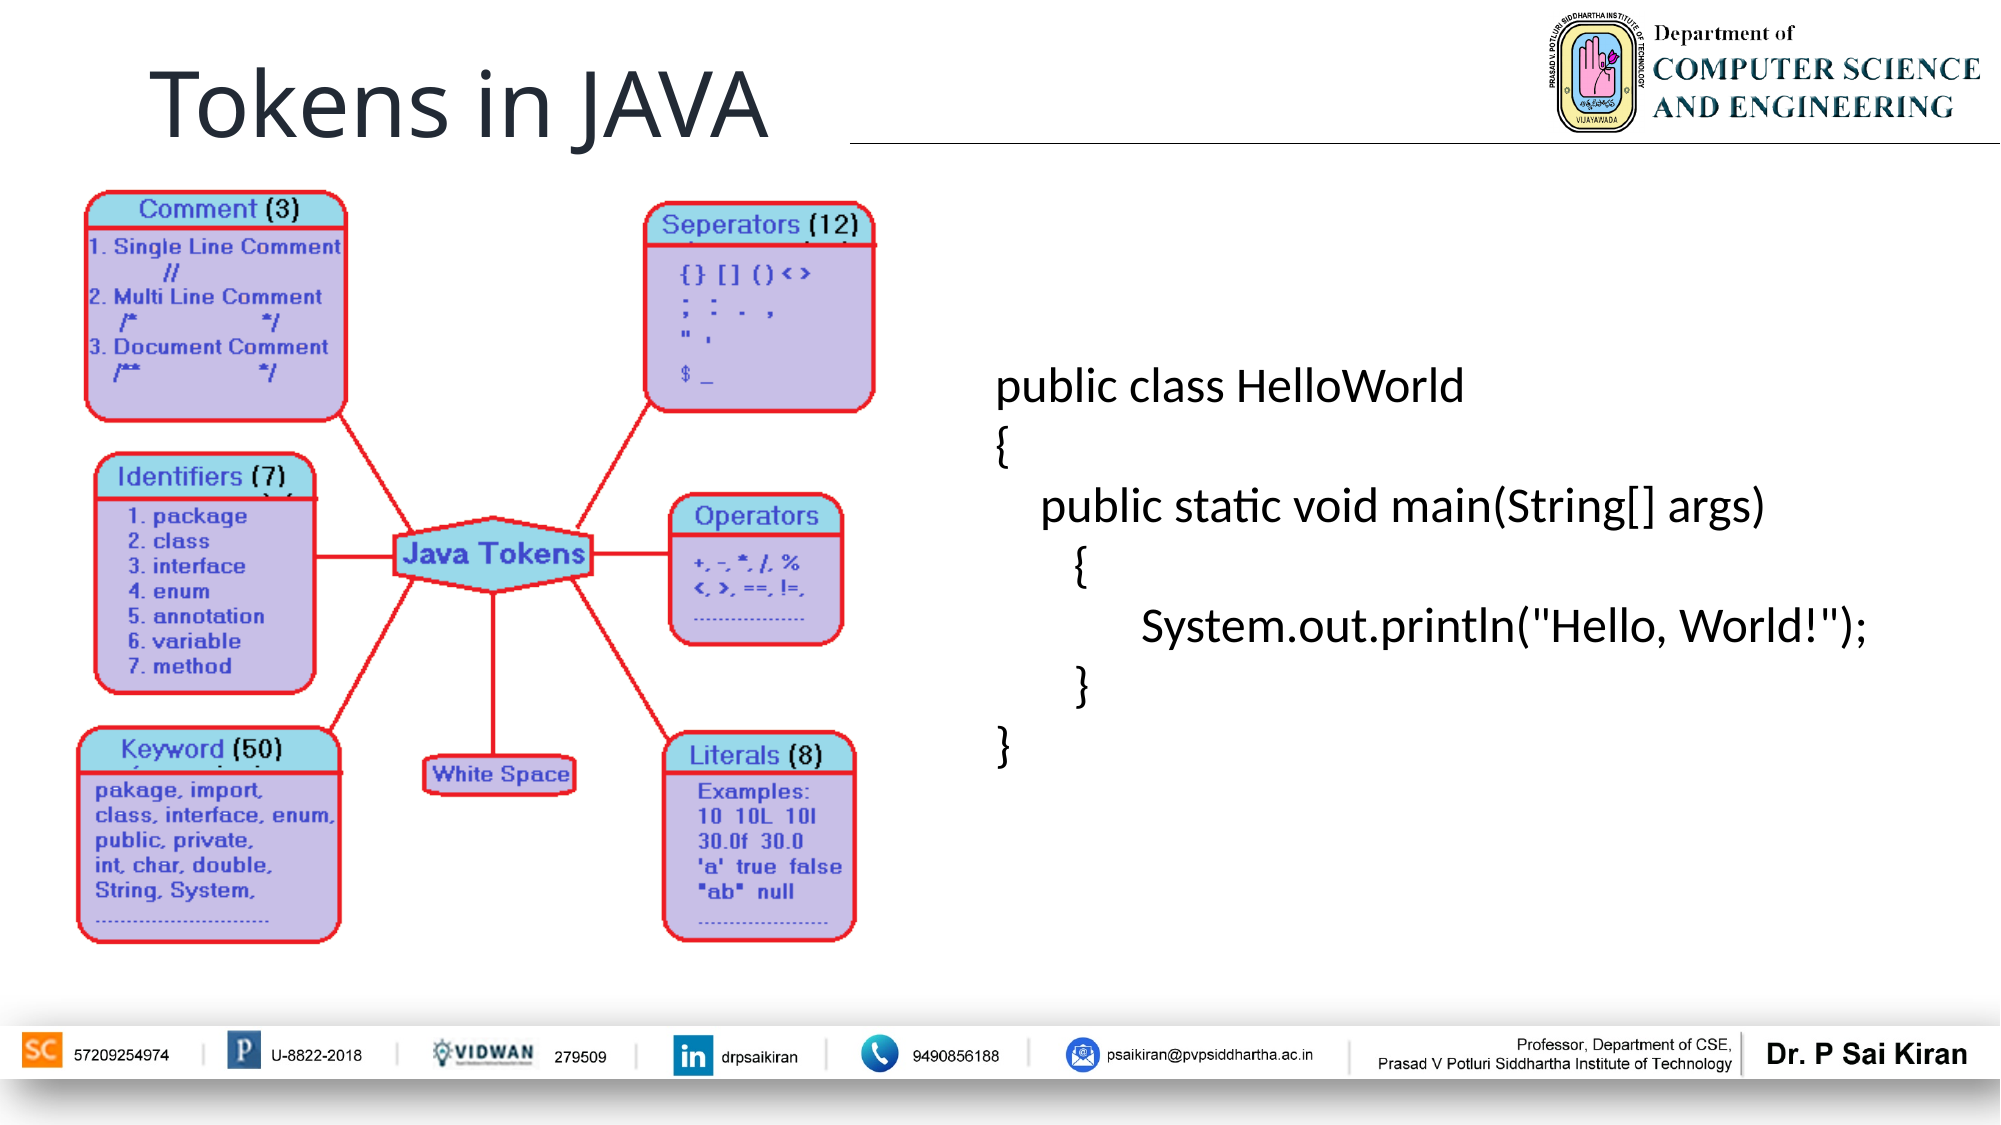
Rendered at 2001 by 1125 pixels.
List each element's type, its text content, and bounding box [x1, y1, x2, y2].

text_box Tokens in JAVA [134, 38, 785, 164]
picture [73, 179, 895, 968]
text_box public class HelloWorld { public static void main(String[] args) { System.out.println("Hello, World!"); } } [980, 344, 1981, 780]
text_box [1548, 11, 1981, 133]
picture [0, 1026, 2000, 1079]
